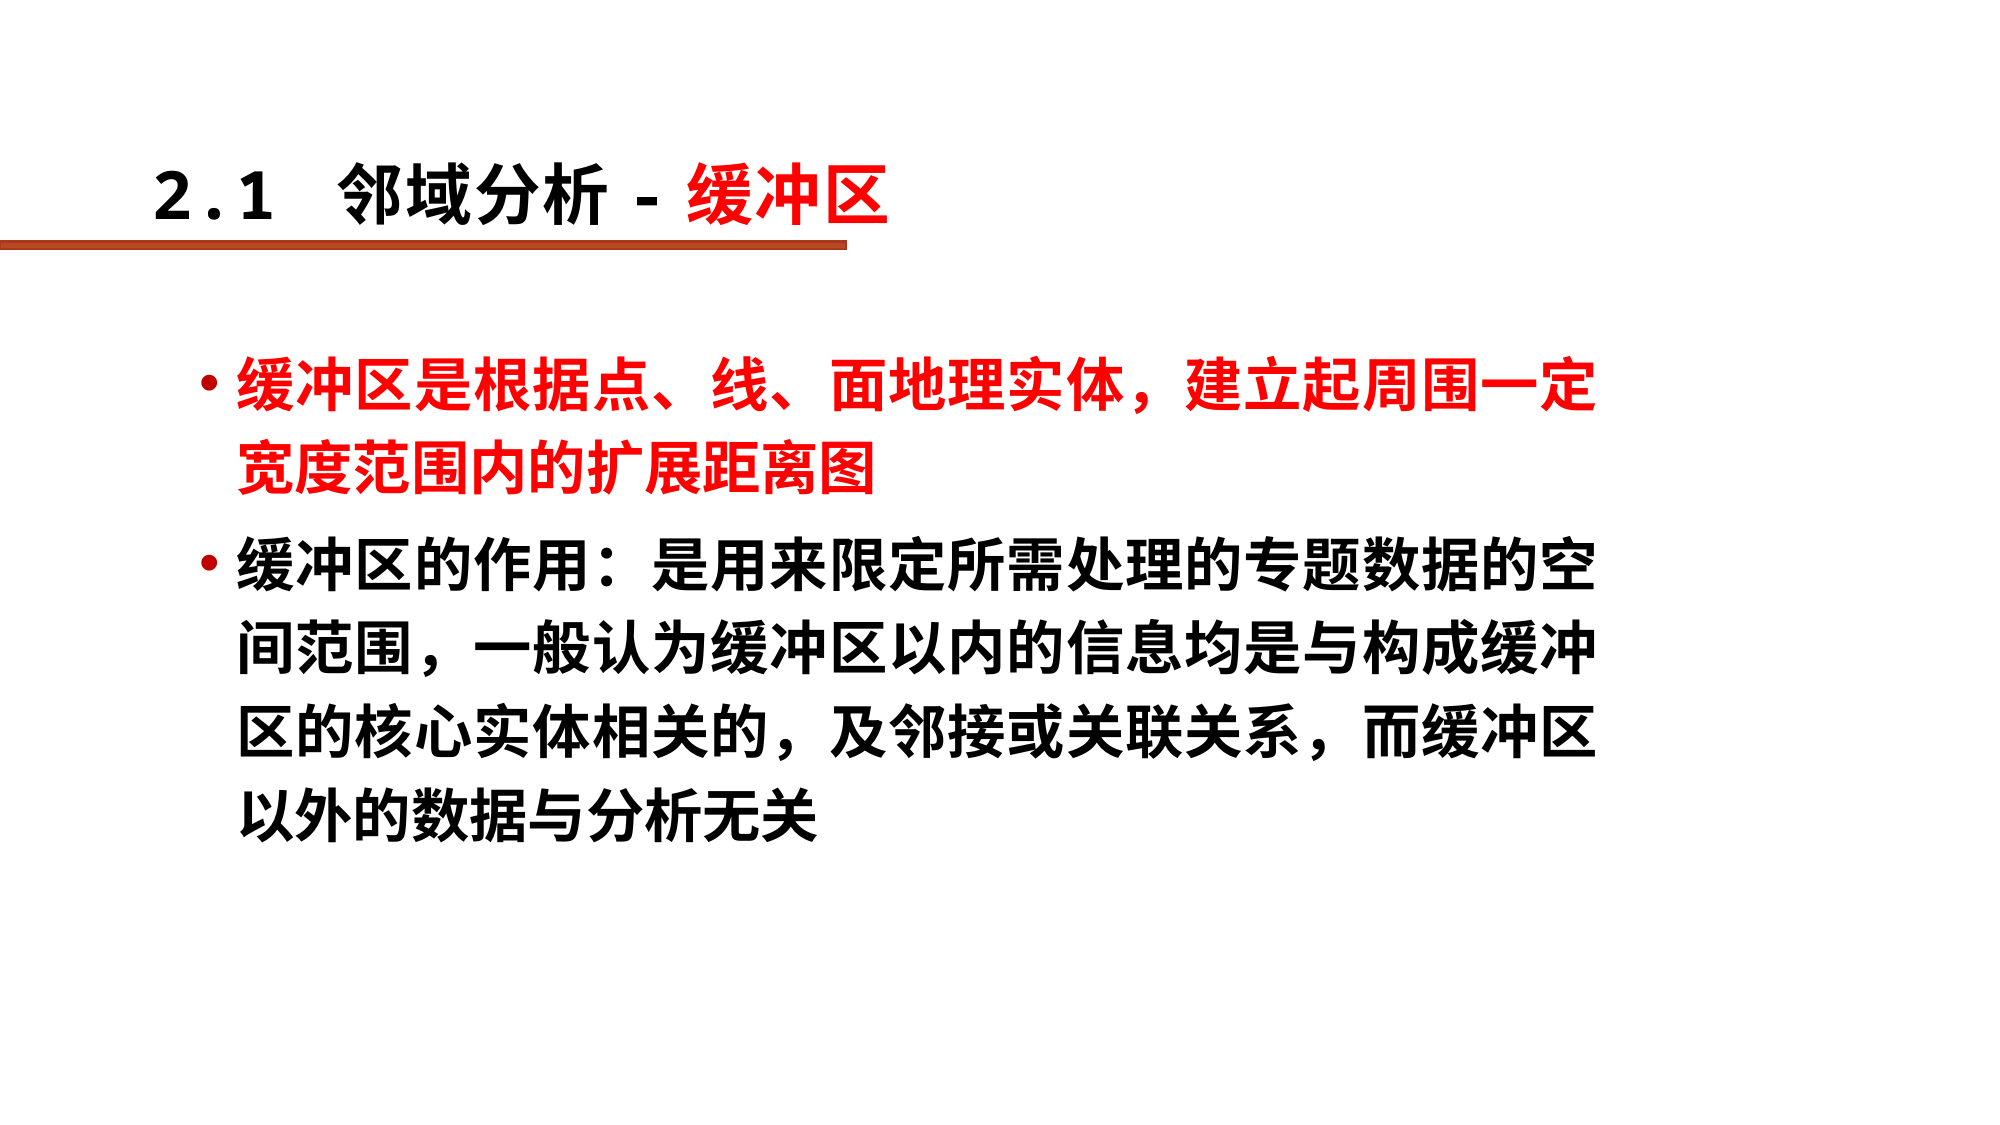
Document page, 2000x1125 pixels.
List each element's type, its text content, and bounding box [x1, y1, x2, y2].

title 2.1 邻域分析-缓冲区 [137, 16, 1638, 242]
list 缓冲区是根据点、线、面地理实体，建立起周围一定宽度范围内的扩展距离图 缓冲区的作用：是用来限定所需处理的专题数据的空间范围，一般认为缓冲区以内的信息均是与构成缓冲区的核心实体相关的，及邻接或关联关系，而缓冲区以外的数据与分析无关 [184, 326, 1614, 1002]
